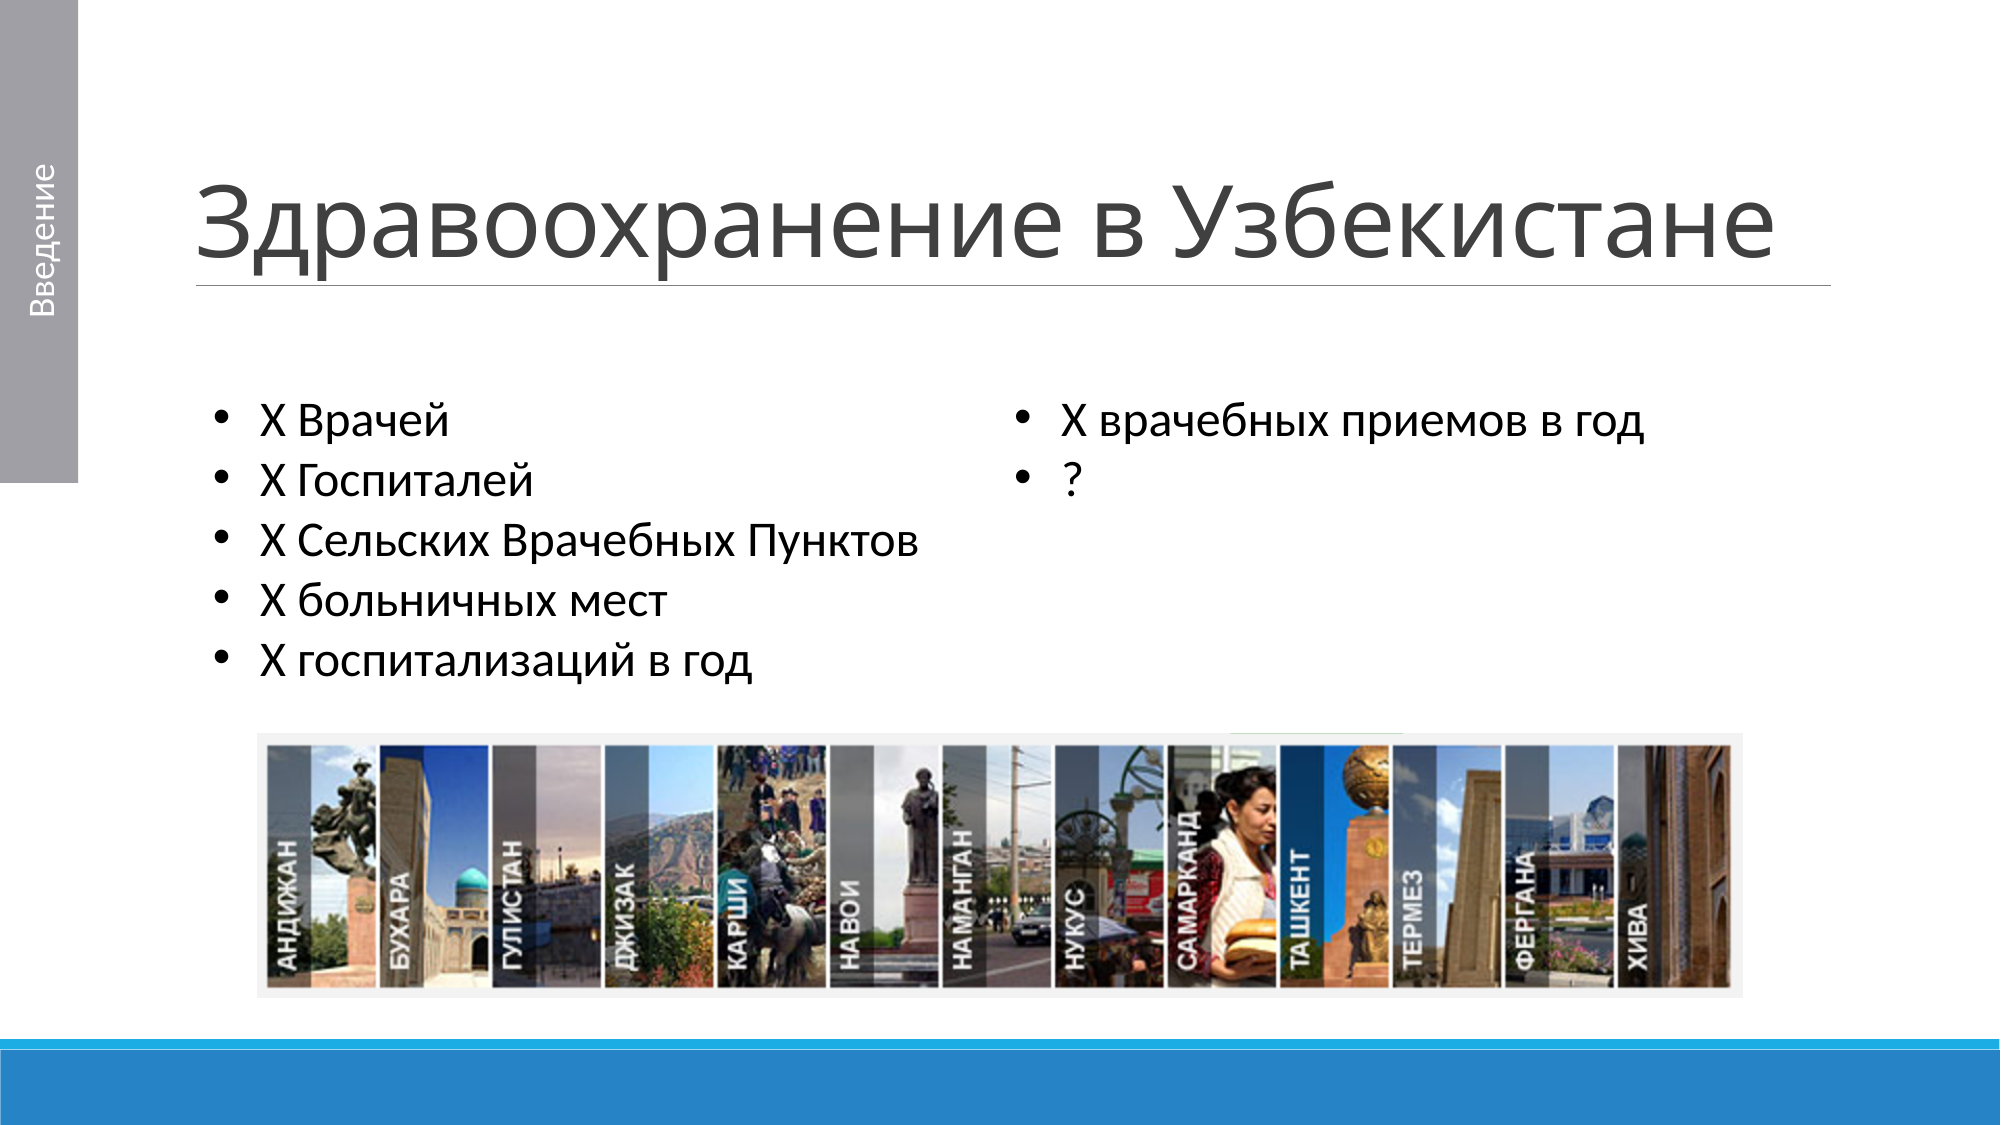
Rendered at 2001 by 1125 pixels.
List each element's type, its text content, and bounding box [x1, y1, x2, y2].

picture [256, 732, 1744, 999]
text_box Х Врачей Х Госпиталей Х Сельских Врачебных Пунктов Х больничных мест Х госпитализаций в год Х врачебных приемов в год ? [198, 379, 1830, 742]
text_box Введение [0, 0, 79, 484]
title Здравоохранение в Узбекистане [180, 47, 1830, 285]
